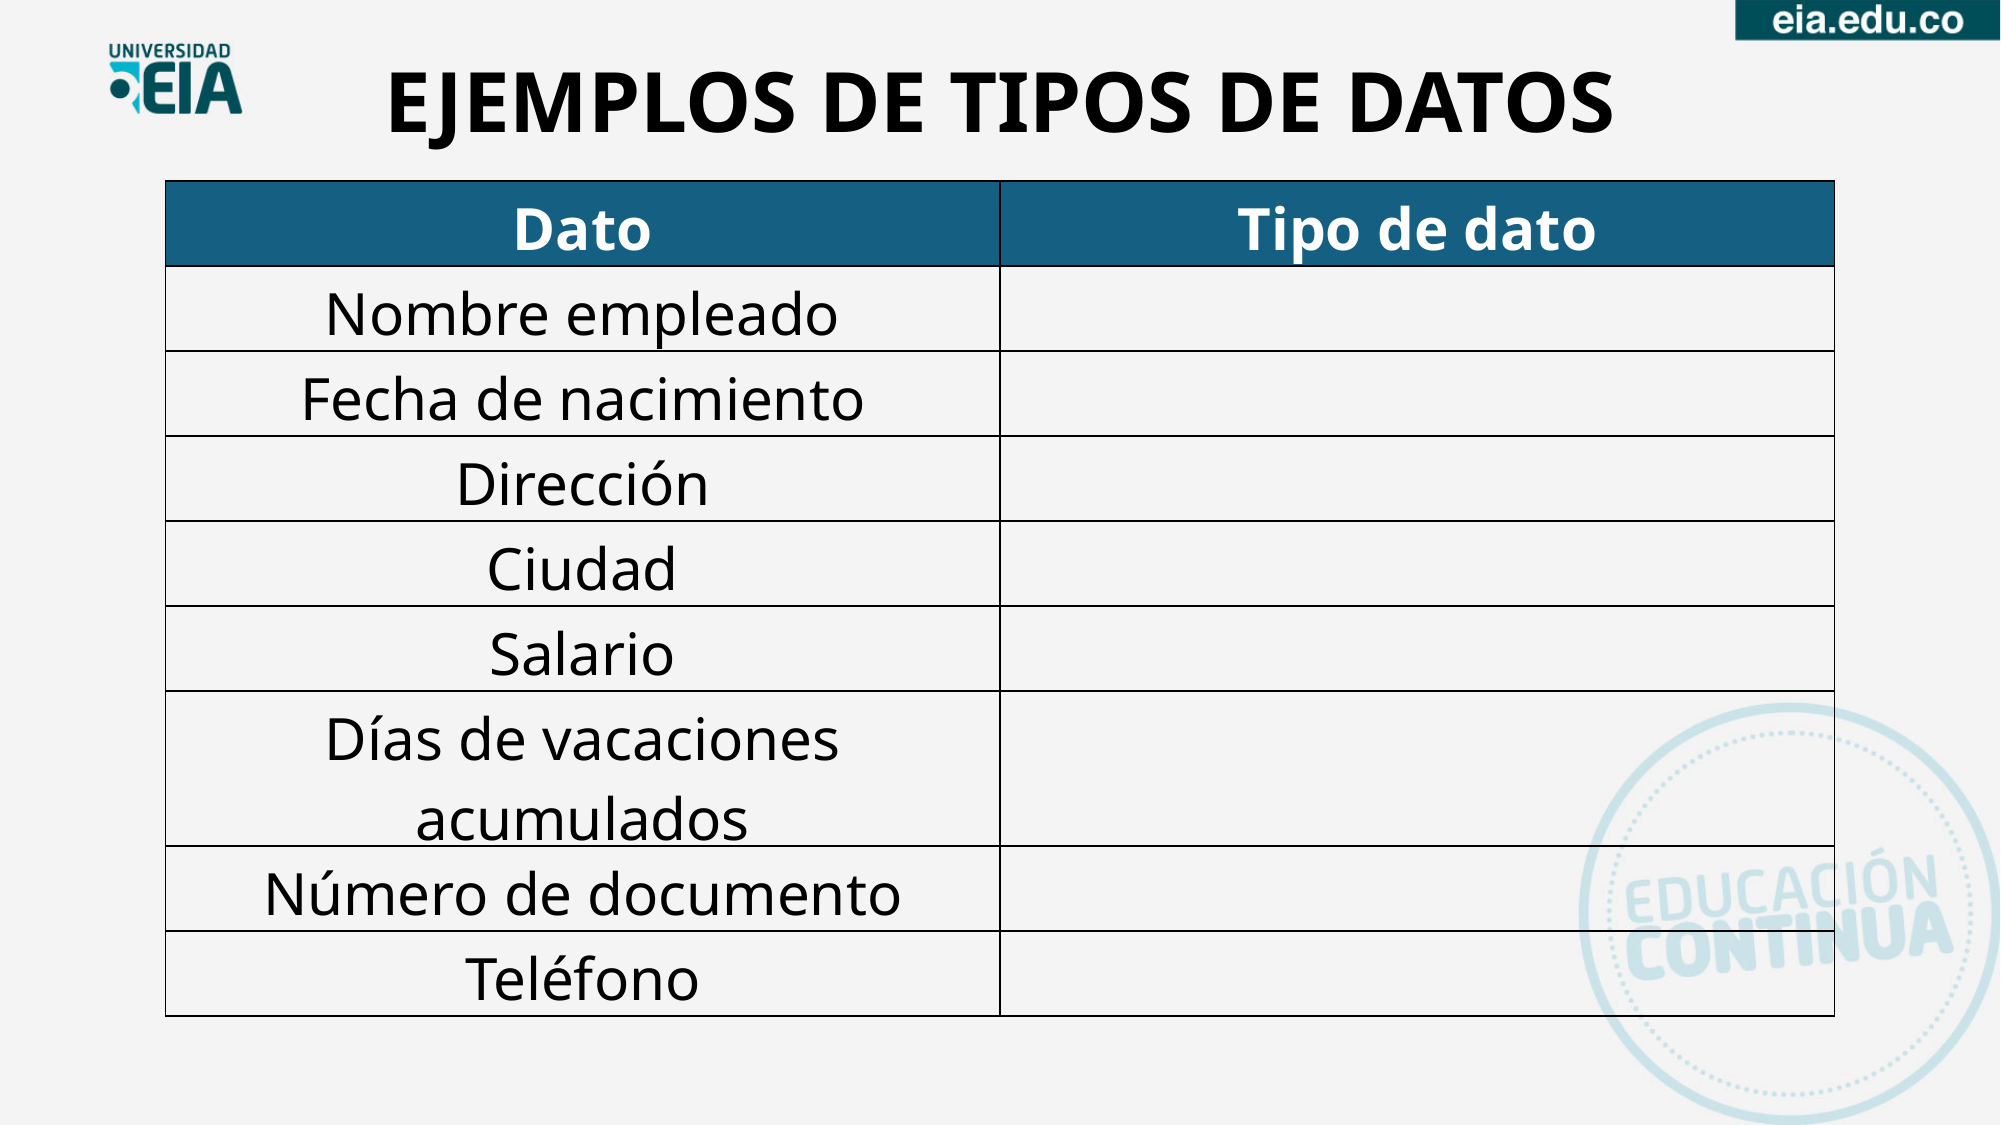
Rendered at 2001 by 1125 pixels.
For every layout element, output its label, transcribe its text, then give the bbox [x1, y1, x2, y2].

table_header Tipo de dato [1001, 182, 1834, 265]
table_cell Ciudad [166, 522, 999, 605]
table_cell [1001, 607, 1834, 690]
table_cell Teléfono [166, 932, 999, 1015]
table_cell Días de vacaciones acumulados [166, 692, 999, 845]
table_cell Nombre empleado [166, 267, 999, 350]
table_cell Número de documento [166, 847, 999, 930]
table_cell [1001, 522, 1834, 605]
table_cell [1001, 267, 1834, 350]
table_cell Salario [166, 607, 999, 690]
table_cell Dirección [166, 437, 999, 520]
text_box EJEMPLOS DE TIPOS DE DATOS [369, 41, 1631, 157]
table_header Dato [166, 182, 999, 265]
table_cell [1001, 932, 1834, 1015]
table_cell [1001, 352, 1834, 435]
picture [0, 0, 2001, 1125]
table_cell Fecha de nacimiento [166, 352, 999, 435]
table_cell [1001, 847, 1834, 930]
table_cell [1001, 437, 1834, 520]
table_cell [1001, 692, 1834, 845]
